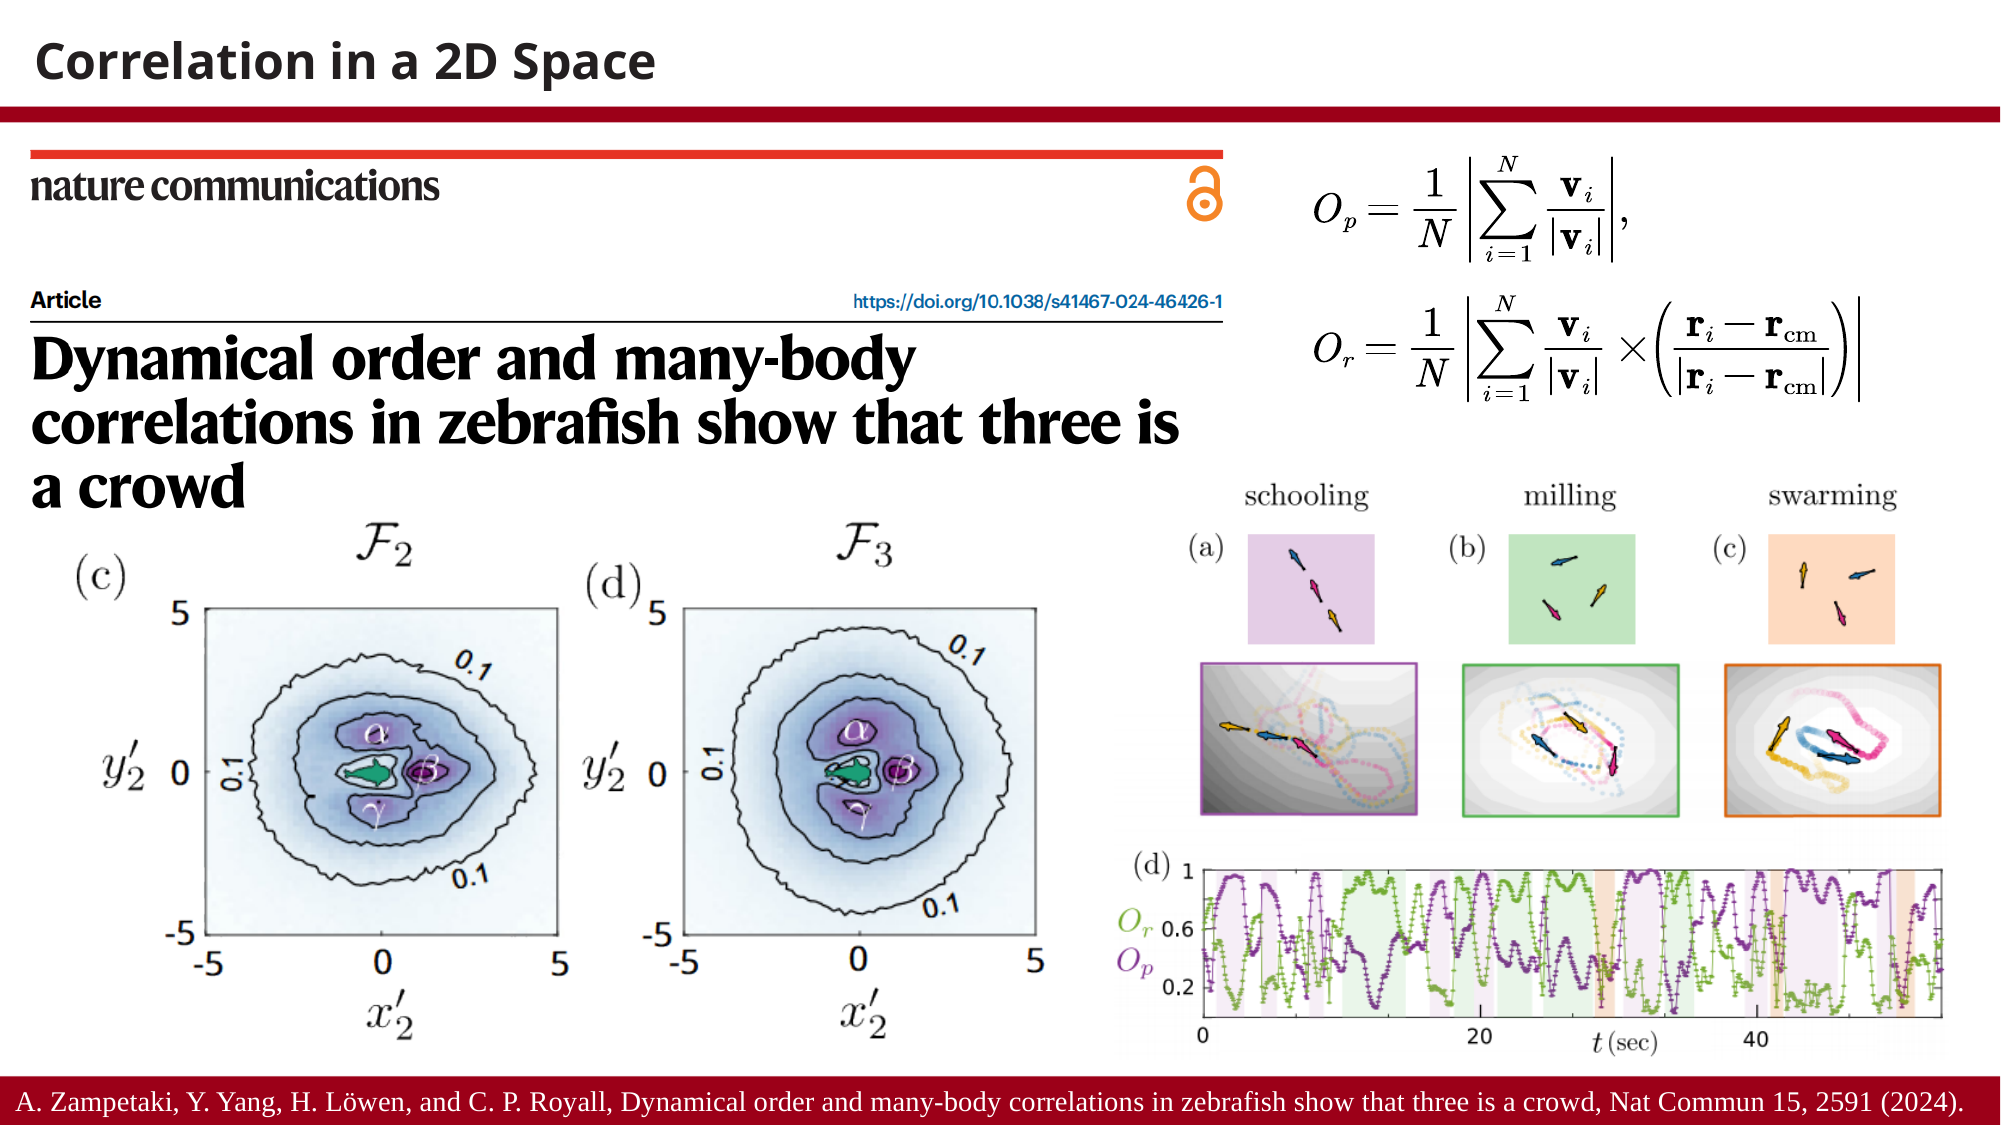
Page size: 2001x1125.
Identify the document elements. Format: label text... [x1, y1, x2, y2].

text_box A. Zampetaki, Y. Yang, H. Löwen, and C. P. Royall, Dynamical order and many-body correlations in zebrafish show that three is a crowd, Nat Commun 15, 2591 (2024). [0, 1078, 2000, 1125]
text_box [1309, 145, 1870, 418]
picture [0, 0, 2001, 1125]
text_box Correlation in a 2D Space [19, 22, 1532, 97]
